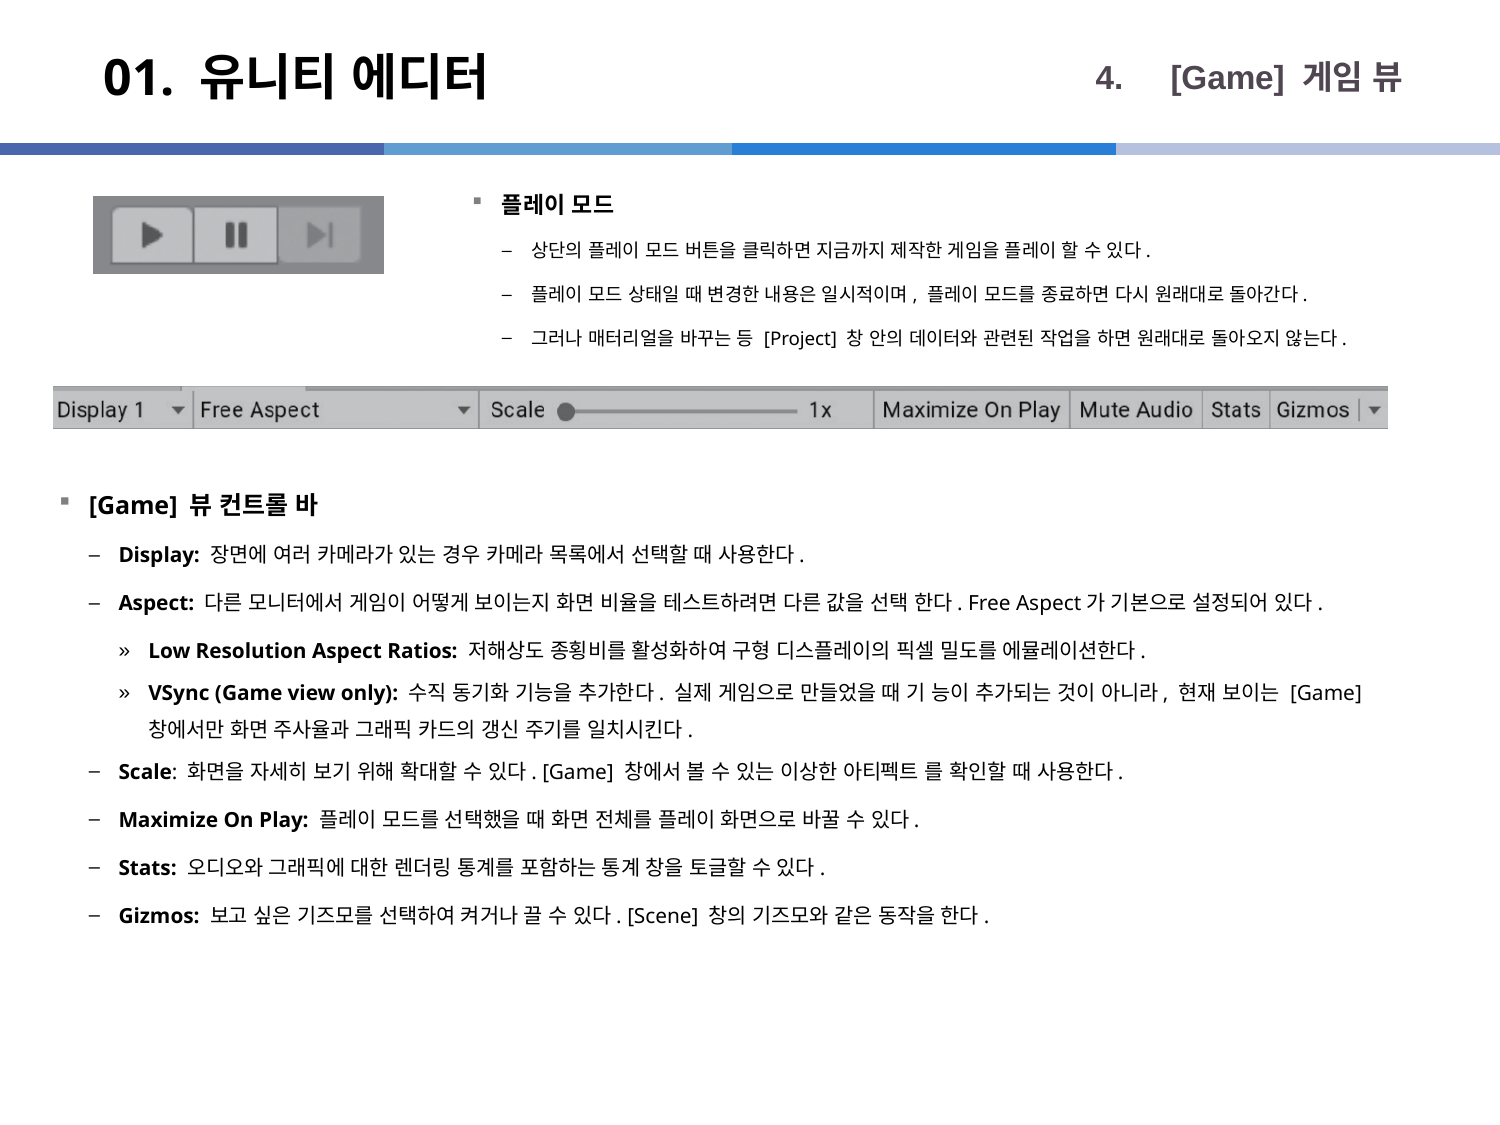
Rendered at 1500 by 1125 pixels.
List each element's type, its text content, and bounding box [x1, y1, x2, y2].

title 01. 유니티 에디터 [88, 30, 1330, 121]
picture [52, 386, 1388, 429]
picture [93, 196, 385, 275]
text_box [Game] 뷰 컨트롤 바 Display: 장면에 여러 카메라가 있는 경우 카메라 목록에서 선택할 때 사용한다. Aspect: 다른 모니터에서 게임이 어떻게 보이는지 화면 비율을 테스트하려면 다른 값을 선택 한다. Free Aspect가 기본으로 설정되어 있다. Low Resolution Aspect Ratios: 저해상도 종횡비를 활성화하여 구형 디스플레이의 픽셀 밀도를 에뮬레이션한다. VSync (Game view only): 수직 동기화 기능을 추가한다. 실제 게임으로 만들었을 때 기 능이 추가되는 것이 아니라, 현재 보이는 [Game] 창에서만 화면 주사율과 그래픽 카드의 갱신 주기를 일치시킨다. Scale: 화면을 자세히 보기 위해 확대할 수 있다. [Game] 창에서 볼 수 있는 이상한 아티펙트 를 확인할 때 사용한다. Maximize On Play: 플레이 모드를 선택했을 때 화면 전체를 플레이 화면으로 바꿀 수 있다. Stats: 오디오와 그래픽에 대한 렌더링 통계를 포함하는 통계 창을 토글할 수 있다. Gizmos: 보고 싶은 기즈모를 선택하여 켜거나 끌 수 있다. [Scene] 창의 기즈모와 같은 동작을 한다. [0, 466, 1447, 1052]
text_box [Game] 게임 뷰 [1080, 40, 1450, 110]
text_box 플레이 모드 상단의 플레이 모드 버튼을 클릭하면 지금까지 제작한 게임을 플레이 할 수 있다. 플레이 모드 상태일 때 변경한 내용은 일시적이며, 플레이 모드를 종료하면 다시 원래대로 돌아간다. 그러나 매터리얼을 바꾸는 등 [Project] 창 안의 데이터와 관련된 작업을 하면 원래대로 돌아오지 않는다. [383, 169, 1459, 408]
